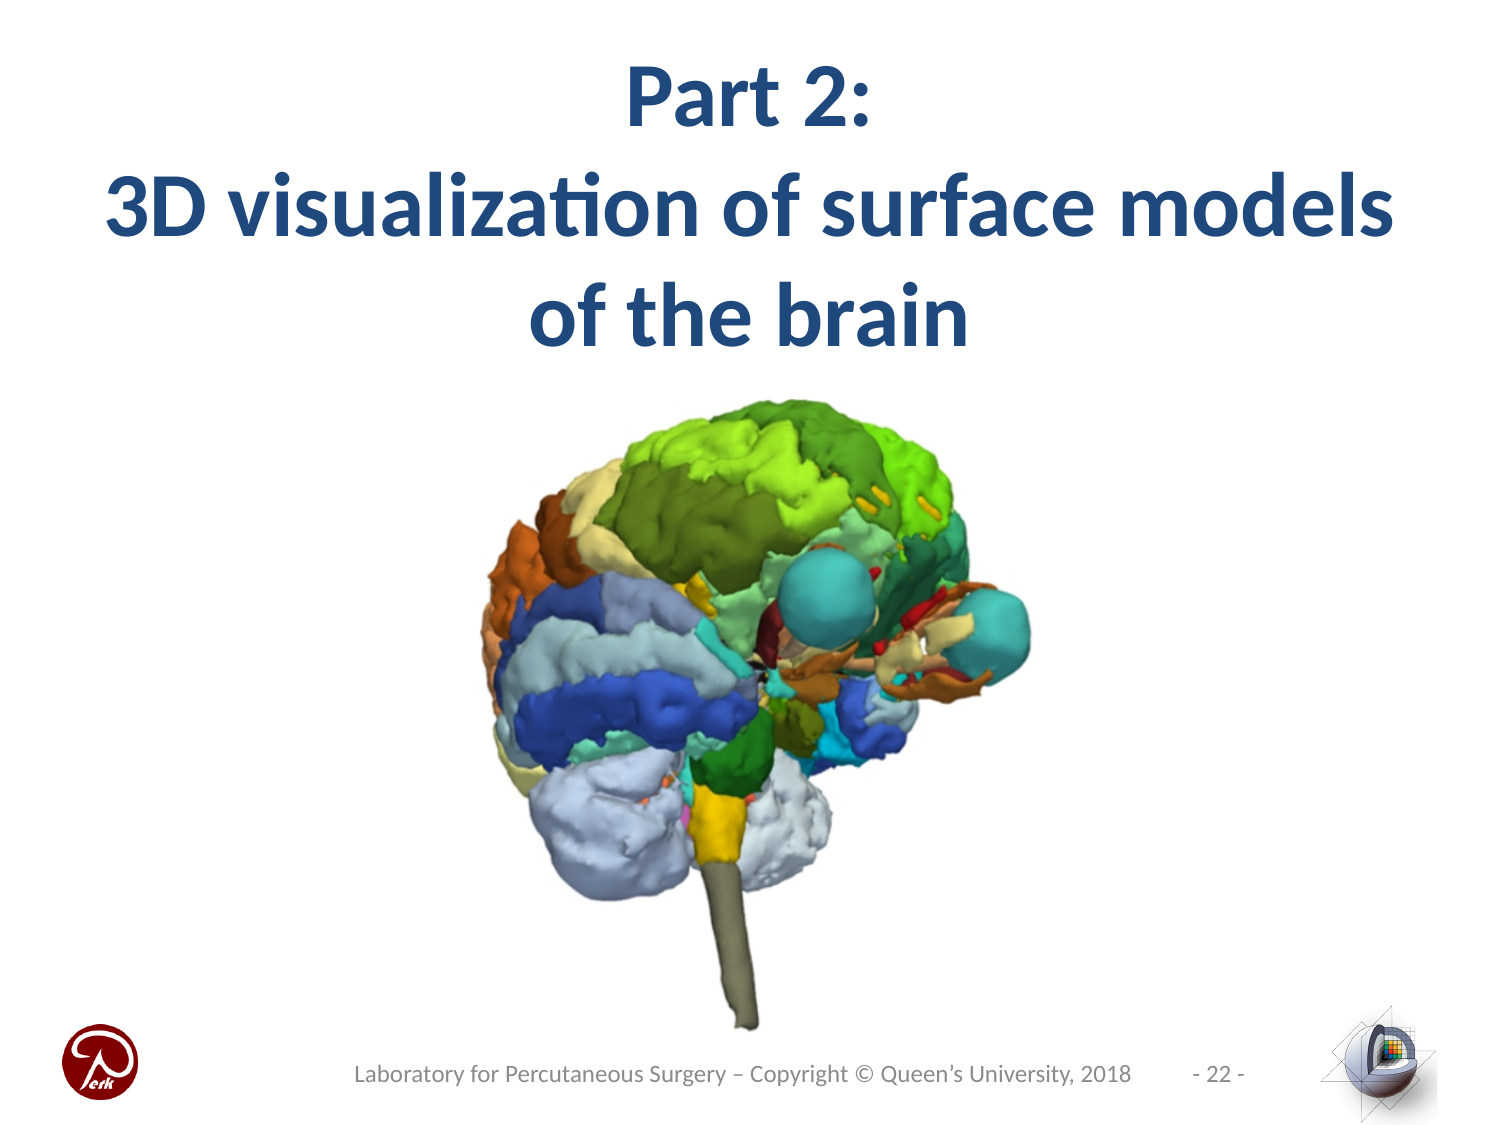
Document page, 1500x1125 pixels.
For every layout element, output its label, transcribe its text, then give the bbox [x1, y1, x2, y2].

picture [1315, 1003, 1438, 1125]
slide_number - 22 - [1175, 1042, 1263, 1103]
title Part 2: 3D visualization of surface models of the brain [74, 12, 1426, 388]
picture [463, 399, 1037, 1038]
footer Laboratory for Percutaneous Surgery – Copyright © Queen’s University, 2018 [312, 1042, 1175, 1103]
picture [62, 1024, 138, 1100]
